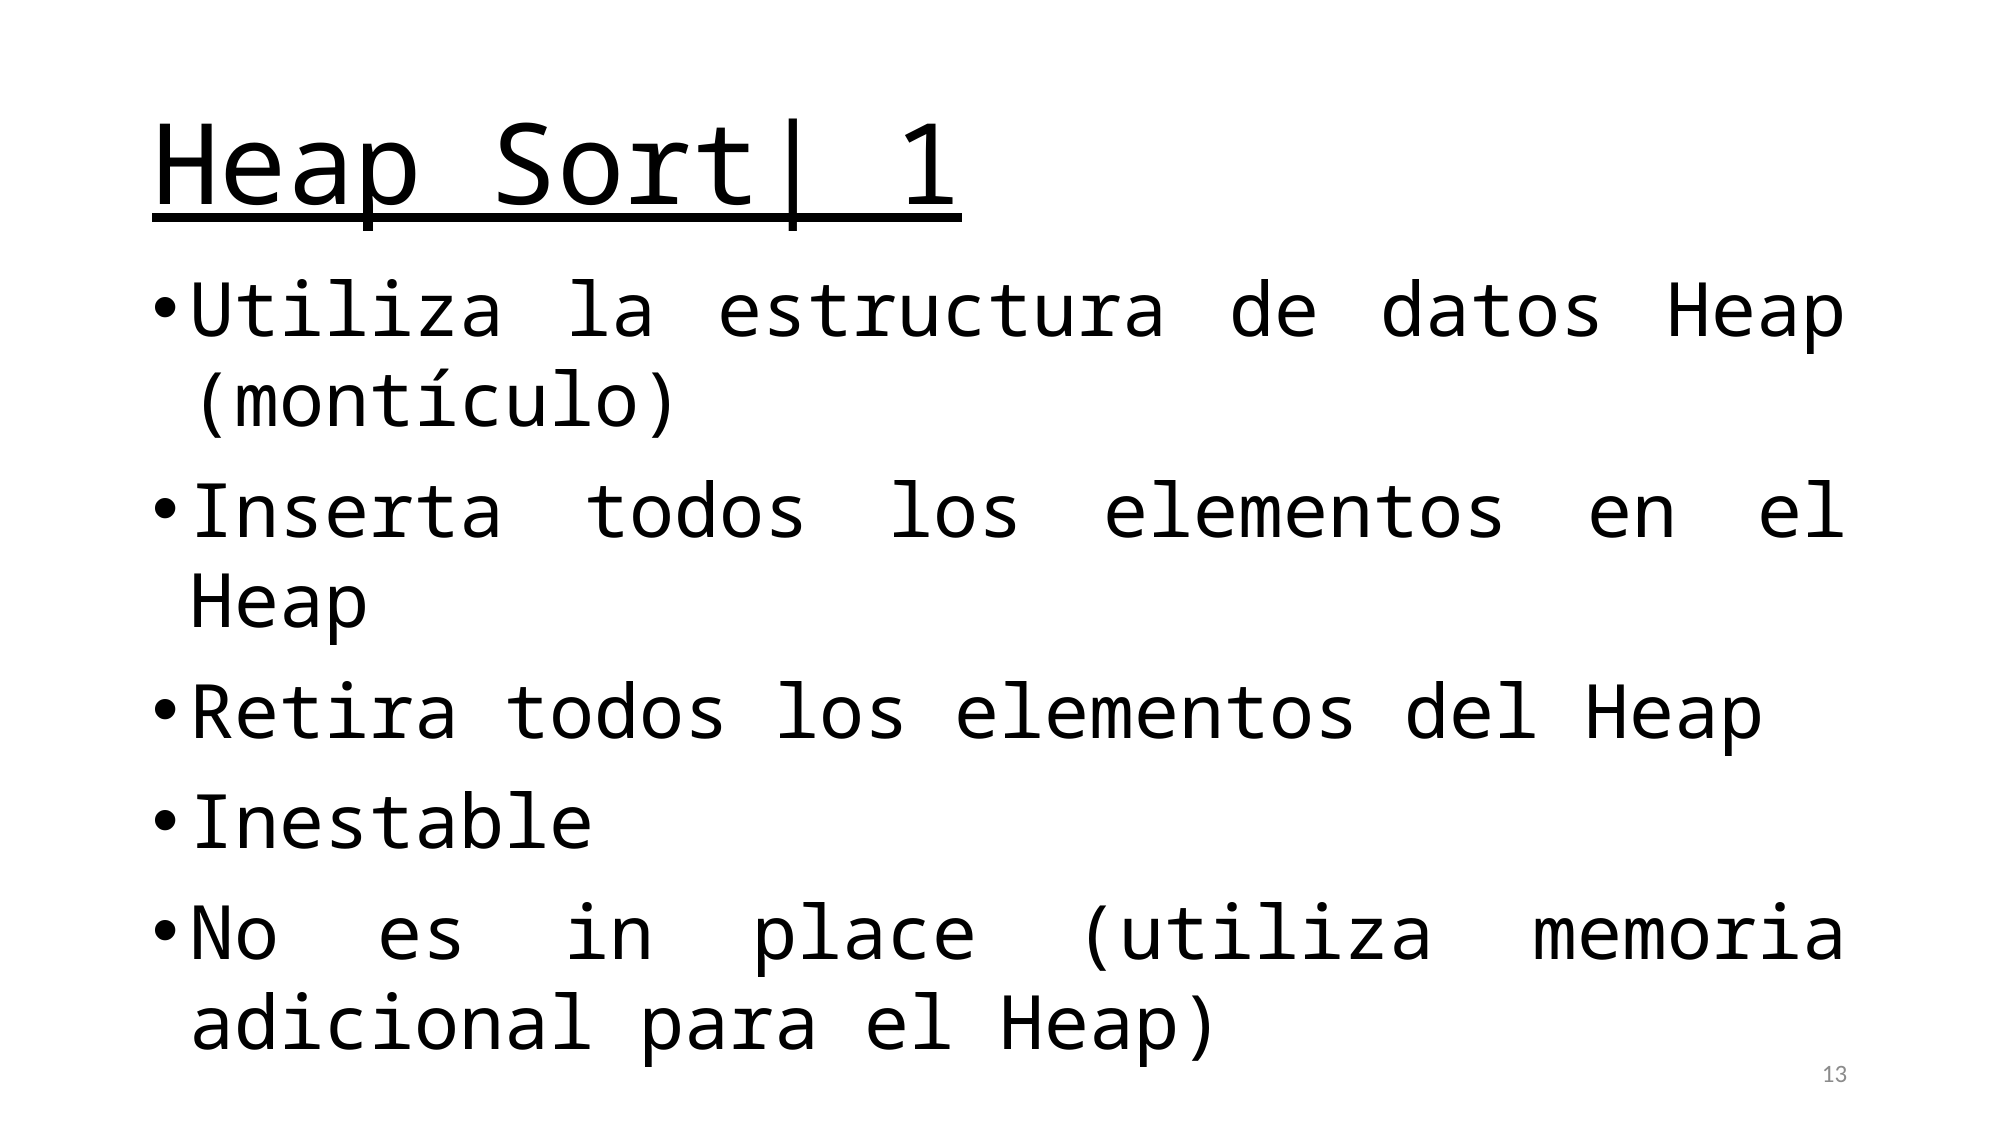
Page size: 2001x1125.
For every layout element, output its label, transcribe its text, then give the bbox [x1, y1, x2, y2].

title Heap Sort| 1 [137, 59, 1863, 253]
list Utiliza la estructura de datos Heap (montículo) Inserta todos los elementos en el Heap Retira todos los elementos del Heap Inestable No es in place (utiliza memoria adicional para el Heap) [137, 253, 1863, 1066]
slide_number 13 [1412, 1042, 1863, 1103]
